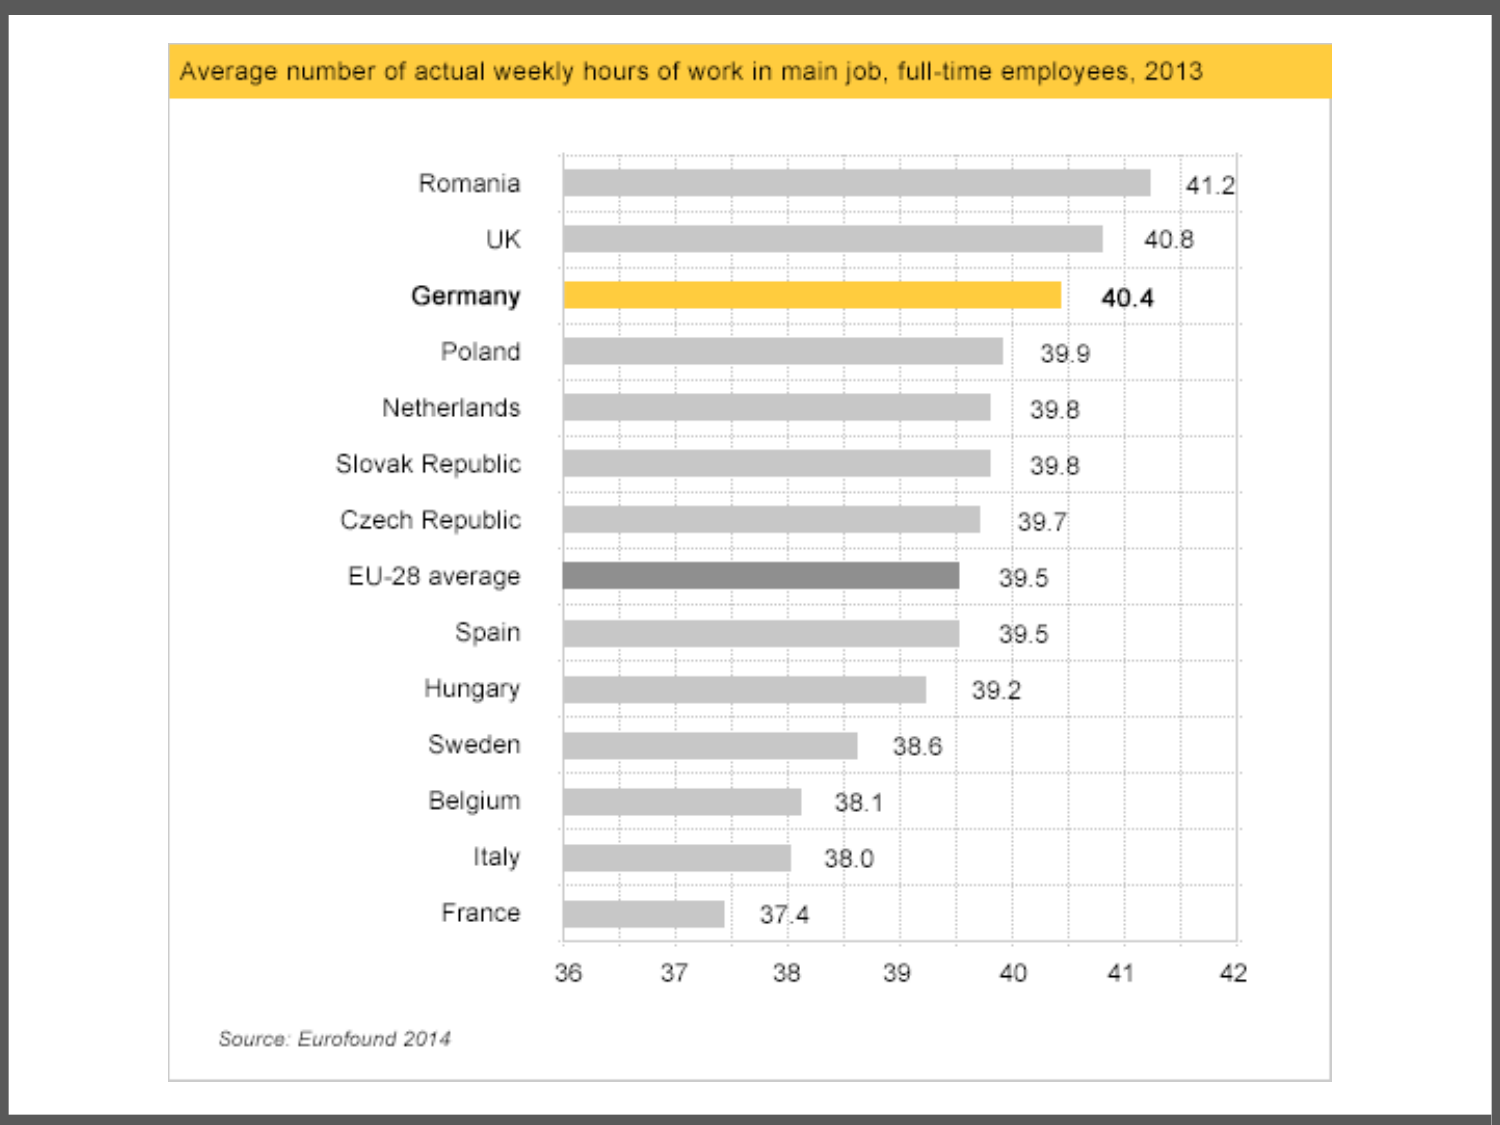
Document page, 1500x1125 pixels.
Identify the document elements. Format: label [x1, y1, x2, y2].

picture [168, 43, 1332, 1082]
